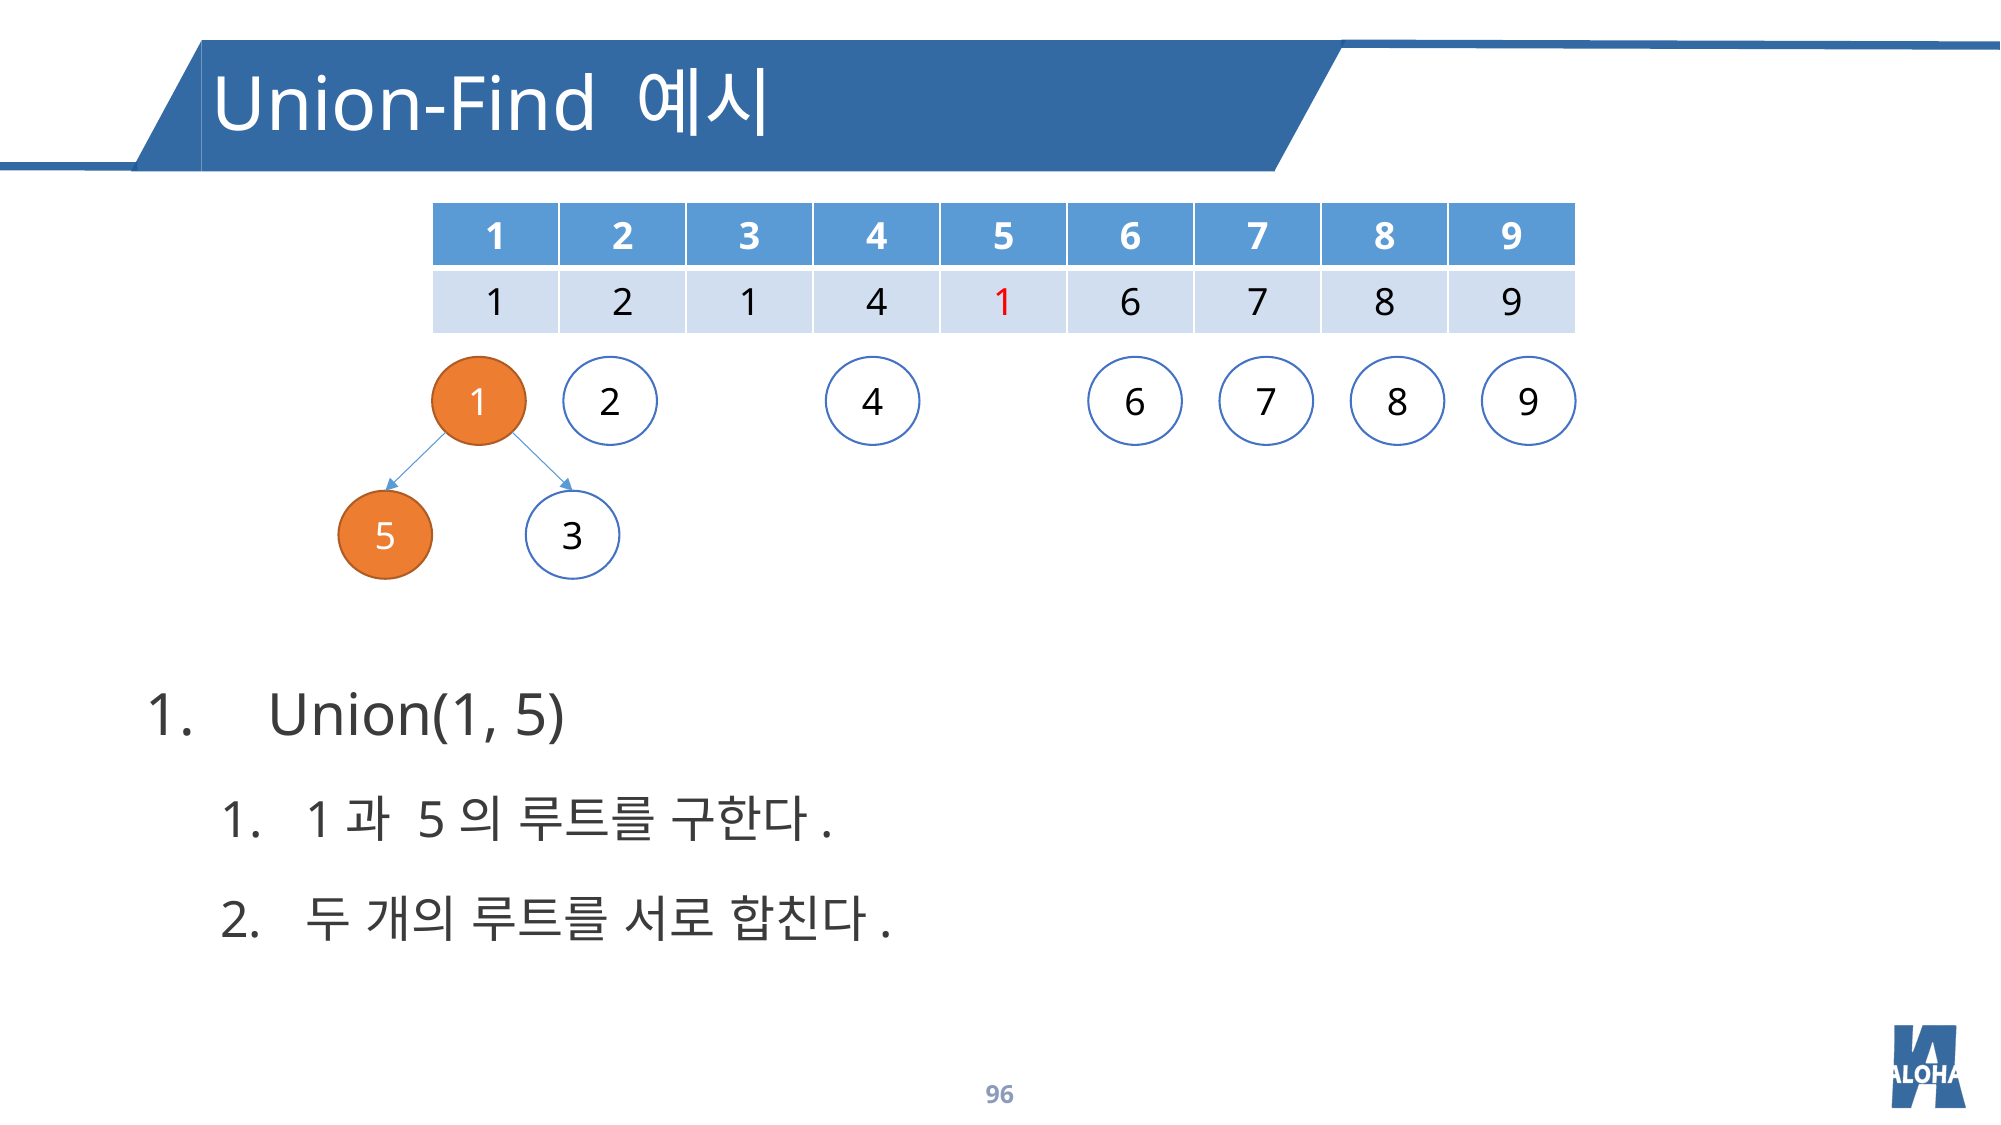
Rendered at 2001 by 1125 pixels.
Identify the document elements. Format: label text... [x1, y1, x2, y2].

table_cell 1 [941, 271, 1066, 333]
table_header 8 [1322, 203, 1447, 265]
table_header 1 [433, 203, 558, 265]
table_cell 4 [814, 271, 939, 333]
table_cell 8 [1322, 271, 1447, 333]
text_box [385, 432, 446, 491]
table_cell 9 [1449, 271, 1575, 333]
table_header 6 [1068, 203, 1193, 265]
table_header 3 [687, 203, 812, 265]
picture [1853, 1006, 2000, 1125]
table_cell 6 [1068, 271, 1193, 333]
table_header 2 [560, 203, 685, 265]
table_header 7 [1195, 203, 1320, 265]
table_cell 1 [687, 271, 812, 333]
table_header 5 [941, 203, 1066, 265]
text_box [338, 356, 1576, 579]
table_cell 2 [560, 271, 685, 333]
table_cell 1 [433, 271, 558, 333]
table_header 9 [1449, 203, 1575, 265]
list Union-Find 예시 [196, 45, 1270, 168]
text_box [512, 432, 573, 491]
table_header 4 [814, 203, 939, 265]
list Union(1, 5) 1과 5의 루트를 구한다. 두 개의 루트를 서로 합친다. [130, 634, 1854, 1060]
slide_number 96 [774, 1065, 1225, 1125]
table_cell 7 [1195, 271, 1320, 333]
